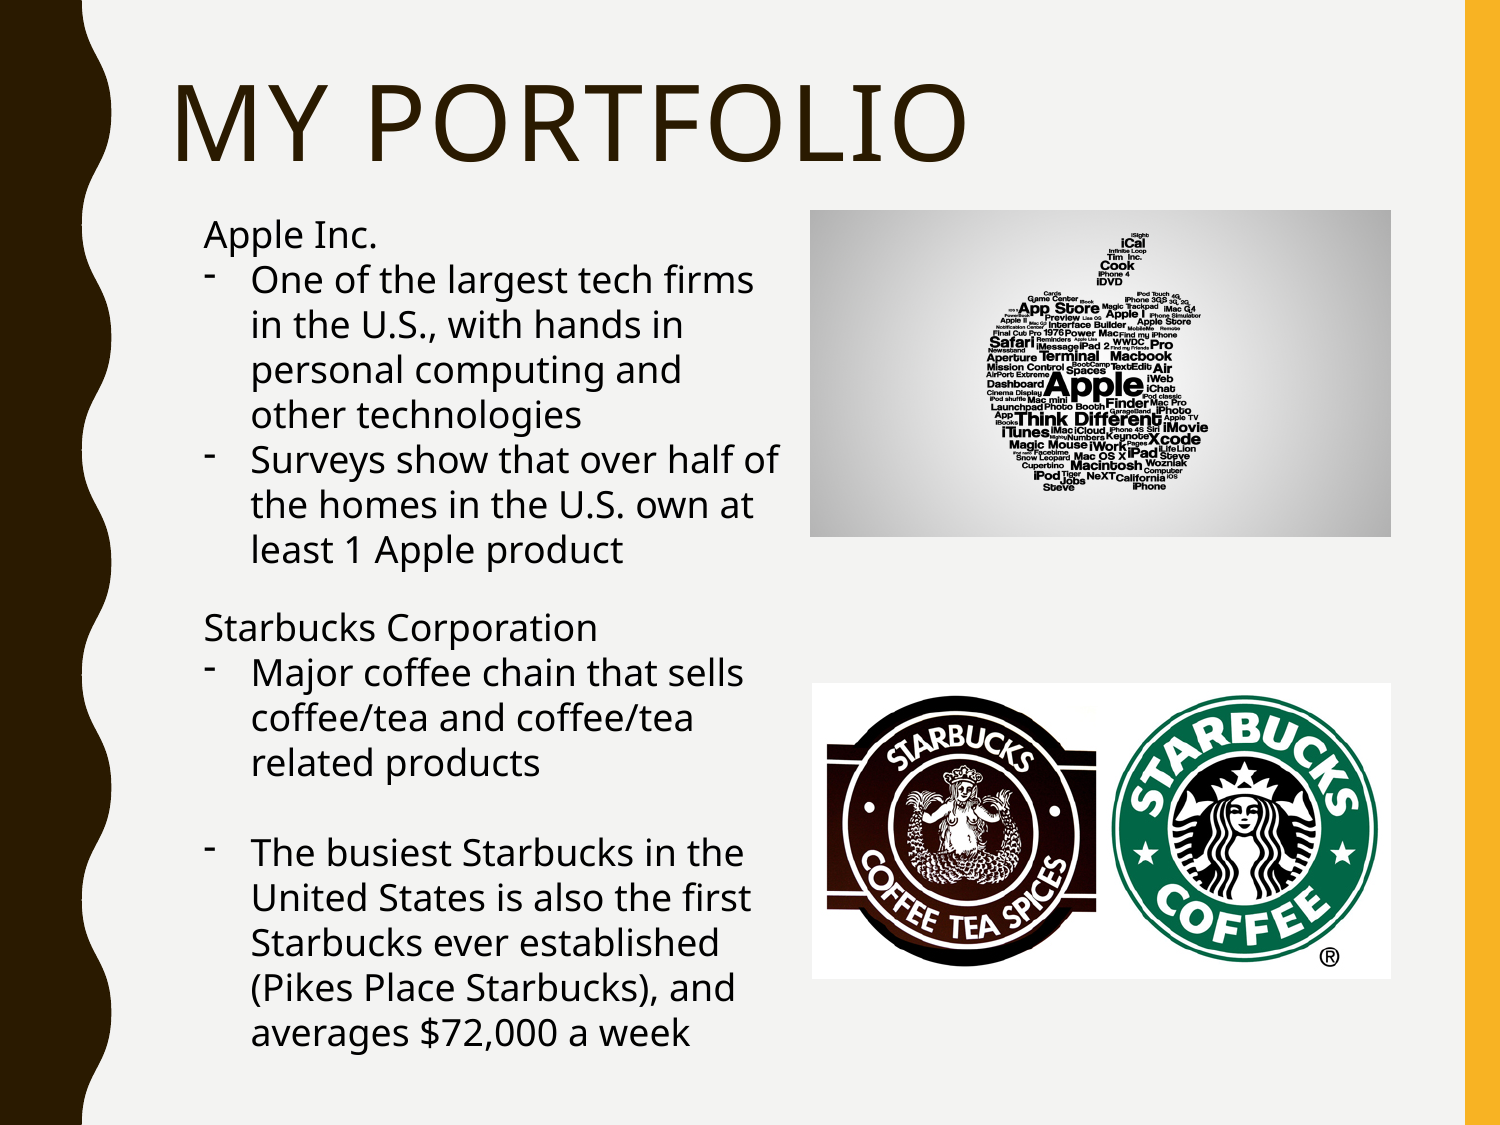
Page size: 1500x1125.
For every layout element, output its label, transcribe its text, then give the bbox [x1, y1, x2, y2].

picture [812, 683, 1391, 979]
text_box Starbucks Corporation Major coffee chain that sells coffee/tea and coffee/tea related products The busiest Starbucks in the United States is also the first Starbucks ever established (Pikes Place Starbucks), and averages $72,000 a week [188, 597, 781, 1062]
text_box Apple Inc. One of the largest tech firms in the U.S., with hands in personal computing and other technologies Surveys show that over half of the homes in the U.S. own at least 1 Apple product [188, 203, 795, 579]
title My portfolio [154, 62, 1407, 204]
picture [810, 210, 1391, 537]
